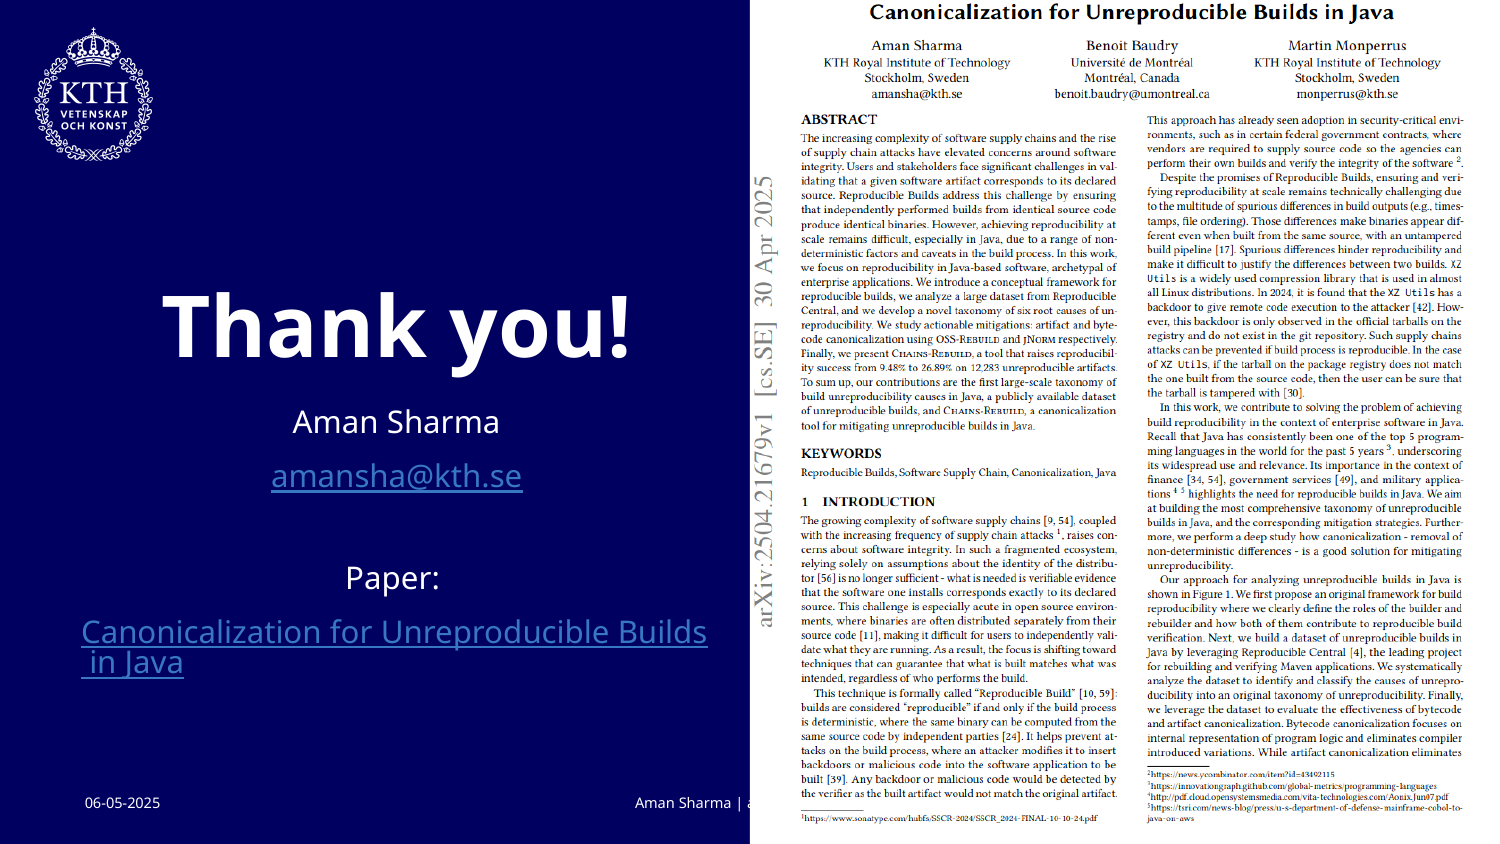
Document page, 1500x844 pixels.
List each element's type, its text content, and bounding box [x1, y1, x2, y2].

picture [34, 27, 153, 161]
list Aman Sharma amansha@kth.se Paper: Canonicalization for Unreproducible Builds in Java [69, 400, 724, 508]
text_box Aman Sharma | amansha@kth.se [412, 794, 744, 811]
text_box 06-05-2025 [69, 794, 520, 810]
title Thank you! [69, 31, 724, 382]
picture [749, 0, 1500, 844]
